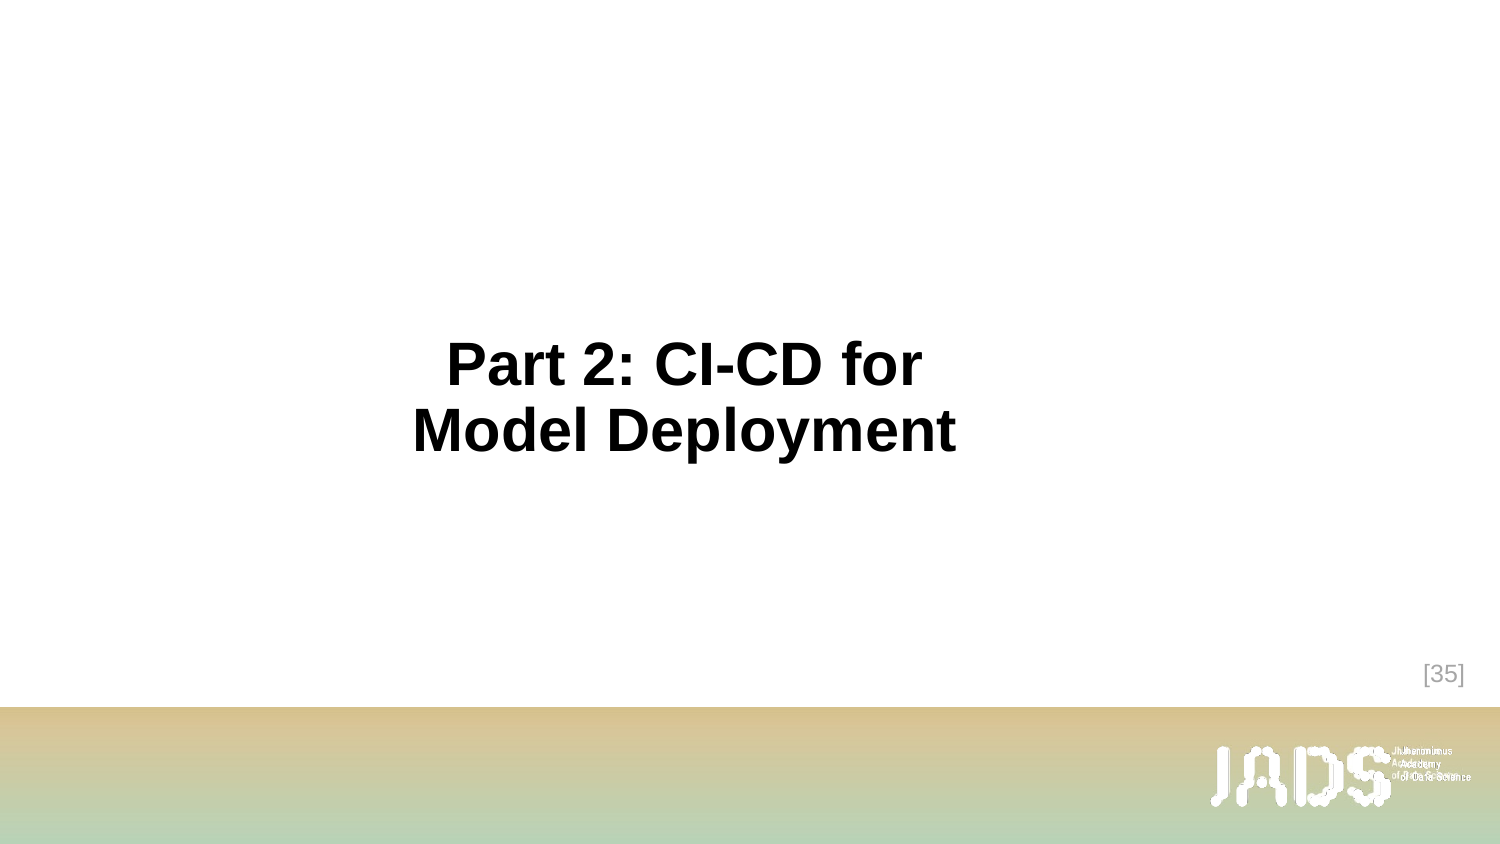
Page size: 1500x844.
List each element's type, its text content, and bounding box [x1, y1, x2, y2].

slide_number [35] [1393, 640, 1466, 705]
picture [0, 707, 1500, 844]
title Part 2: CI-CD for Model Deployment [403, 332, 967, 519]
